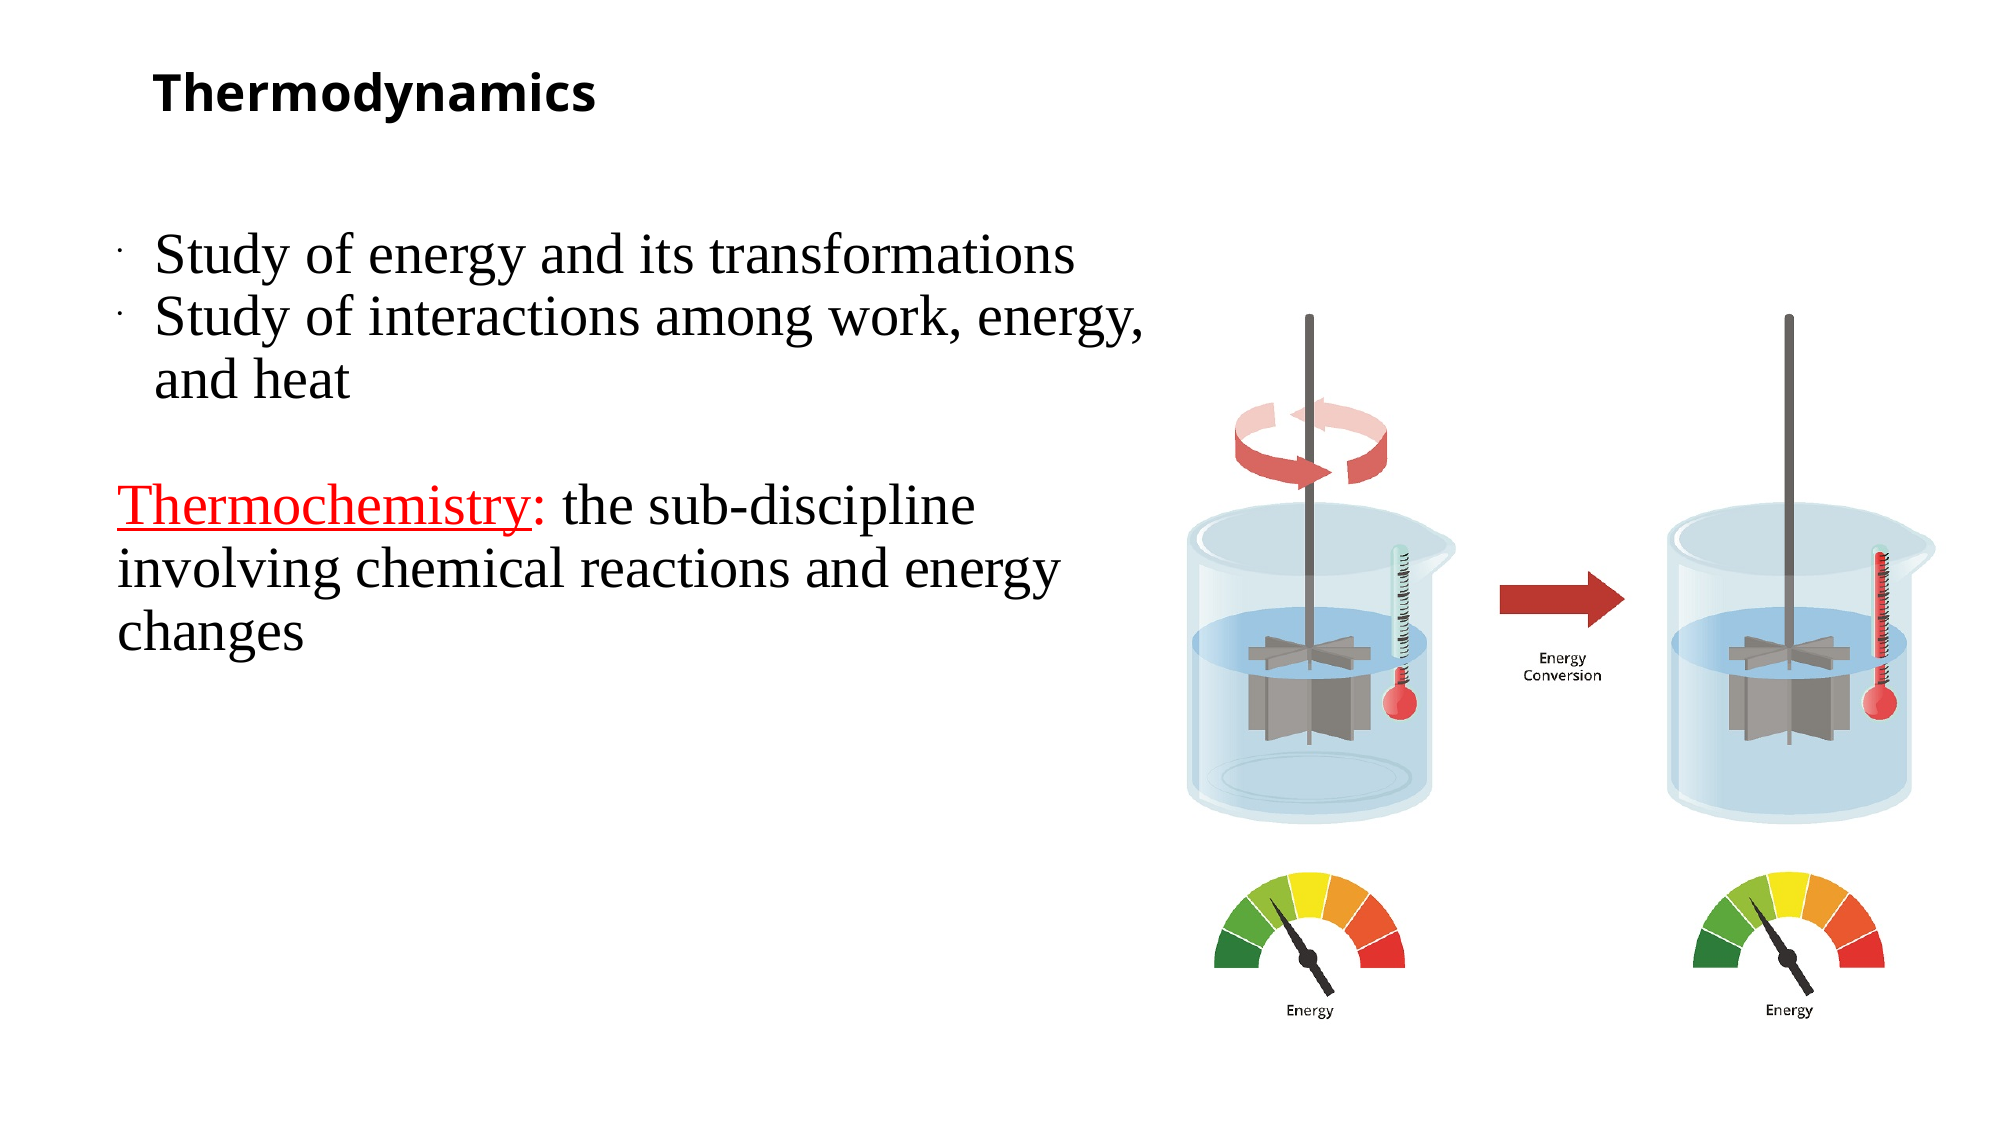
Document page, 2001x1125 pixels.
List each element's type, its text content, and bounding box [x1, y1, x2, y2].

picture [1167, 289, 1952, 1056]
title Thermodynamics [137, 59, 1863, 131]
list Study of energy and its transformations Study of interactions among work, energy, and heat Thermochemistry: the sub-discipline involving chemical reactions and energy changes [102, 172, 1211, 1014]
